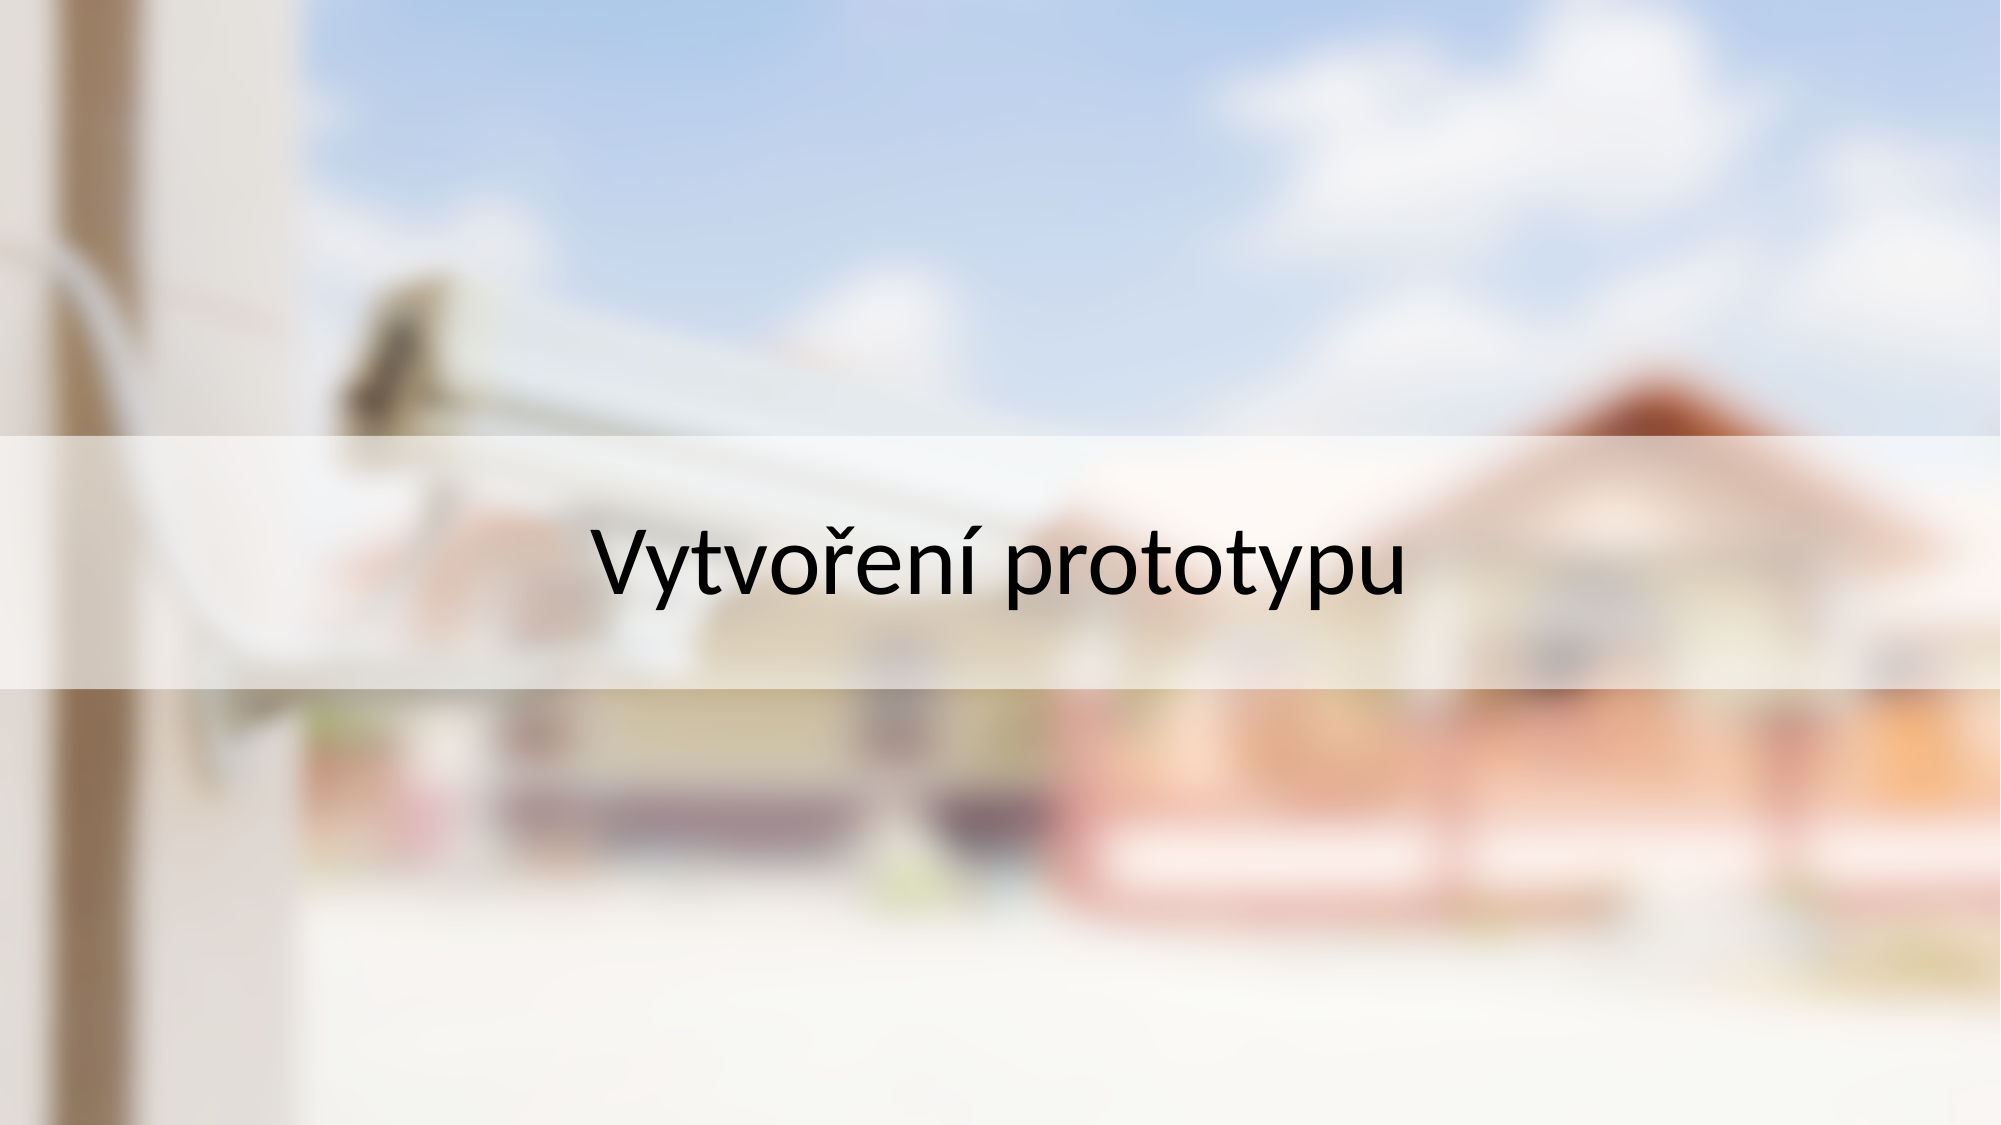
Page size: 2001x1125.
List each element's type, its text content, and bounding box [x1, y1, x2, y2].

picture [0, 0, 2001, 1125]
subtitle Vytvoření prototypu [0, 435, 2000, 690]
